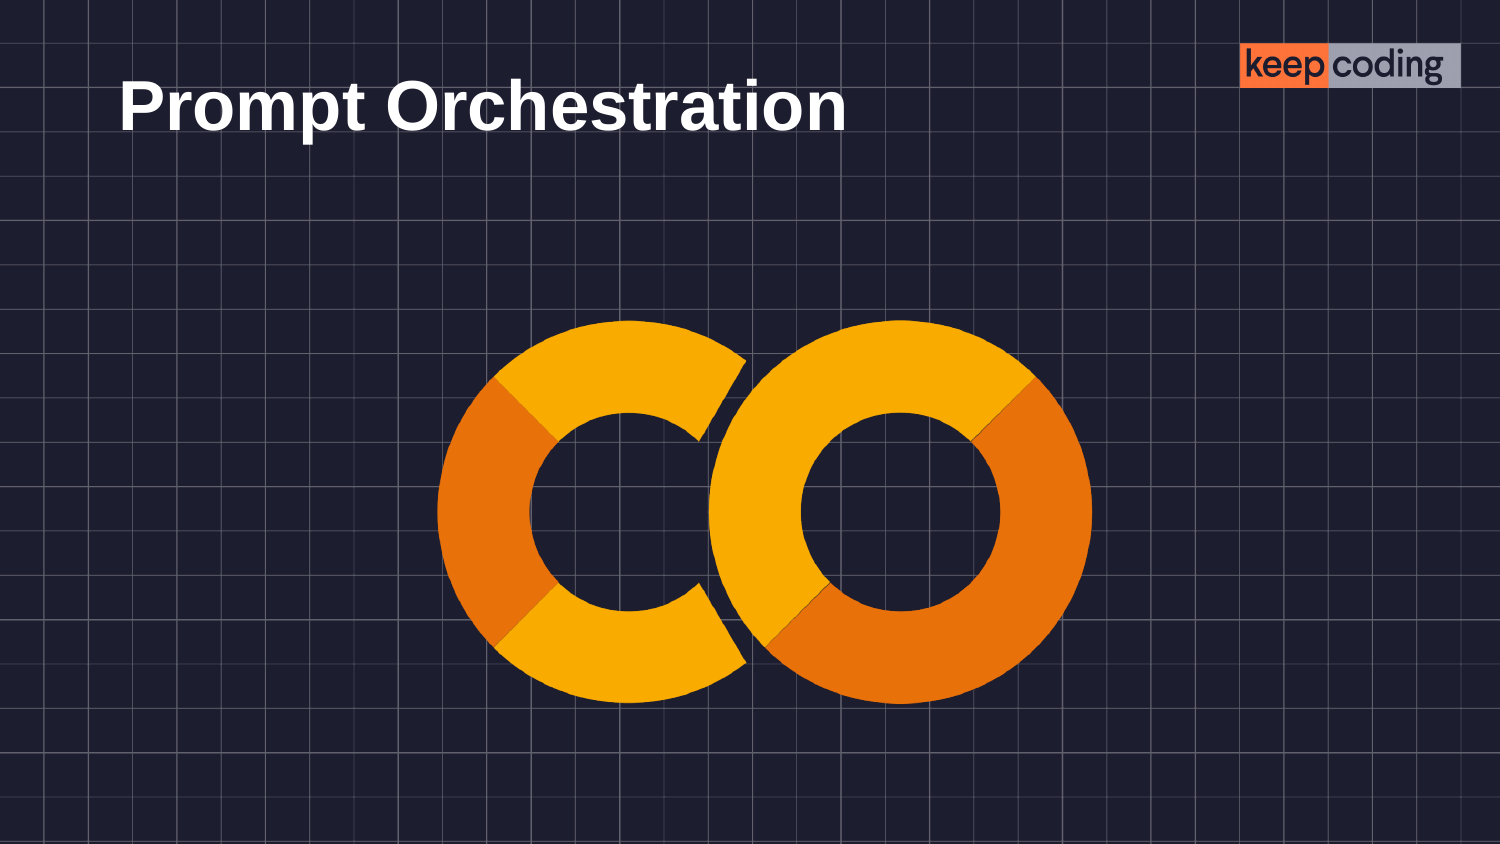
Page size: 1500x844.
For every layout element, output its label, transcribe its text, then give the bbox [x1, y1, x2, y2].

picture [1240, 43, 1461, 88]
picture [226, 180, 1303, 844]
title Prompt Orchestration [103, 45, 1225, 209]
